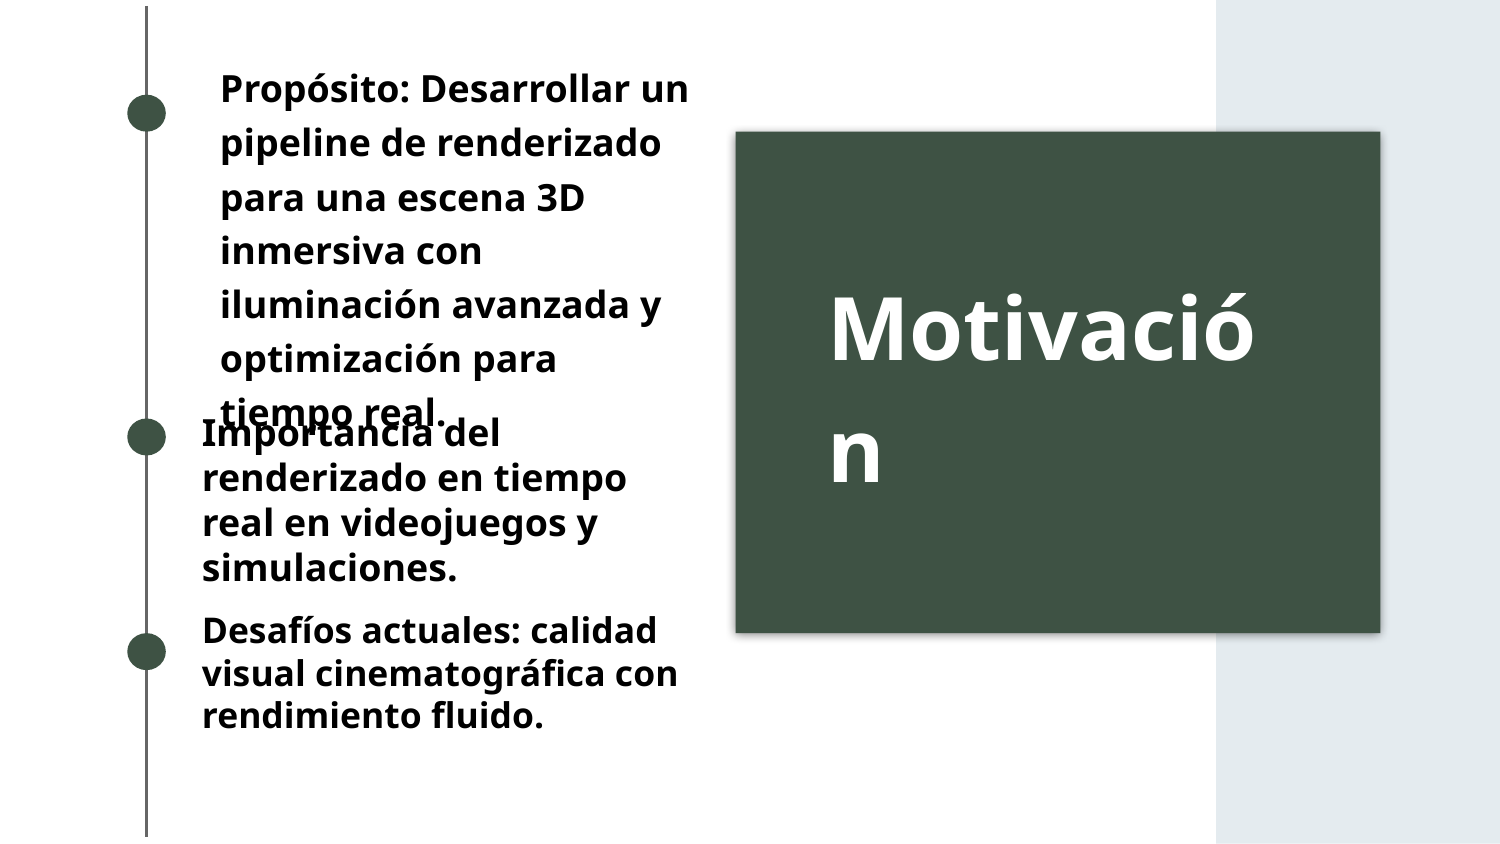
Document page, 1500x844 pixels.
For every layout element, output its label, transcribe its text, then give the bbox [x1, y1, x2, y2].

text_box Motivación [812, 240, 1305, 499]
text_box [735, 131, 1381, 634]
text_box [127, 633, 142, 670]
text_box Desafíos actuales: calidad visual cinematográfica con rendimiento fluido. [186, 593, 696, 710]
text_box [1216, 0, 1500, 844]
text_box [127, 419, 142, 455]
text_box Importancia del renderizado en tiempo real en videojuegos y simulaciones. [186, 393, 696, 470]
text_box [151, 419, 166, 455]
text_box [127, 95, 142, 132]
text_box Propósito: Desarrollar un pipeline de renderizado para una escena 3D inmersiva con iluminación avanzada y optimización para tiempo real. [205, 41, 714, 118]
text_box [151, 633, 166, 670]
text_box [151, 95, 166, 132]
